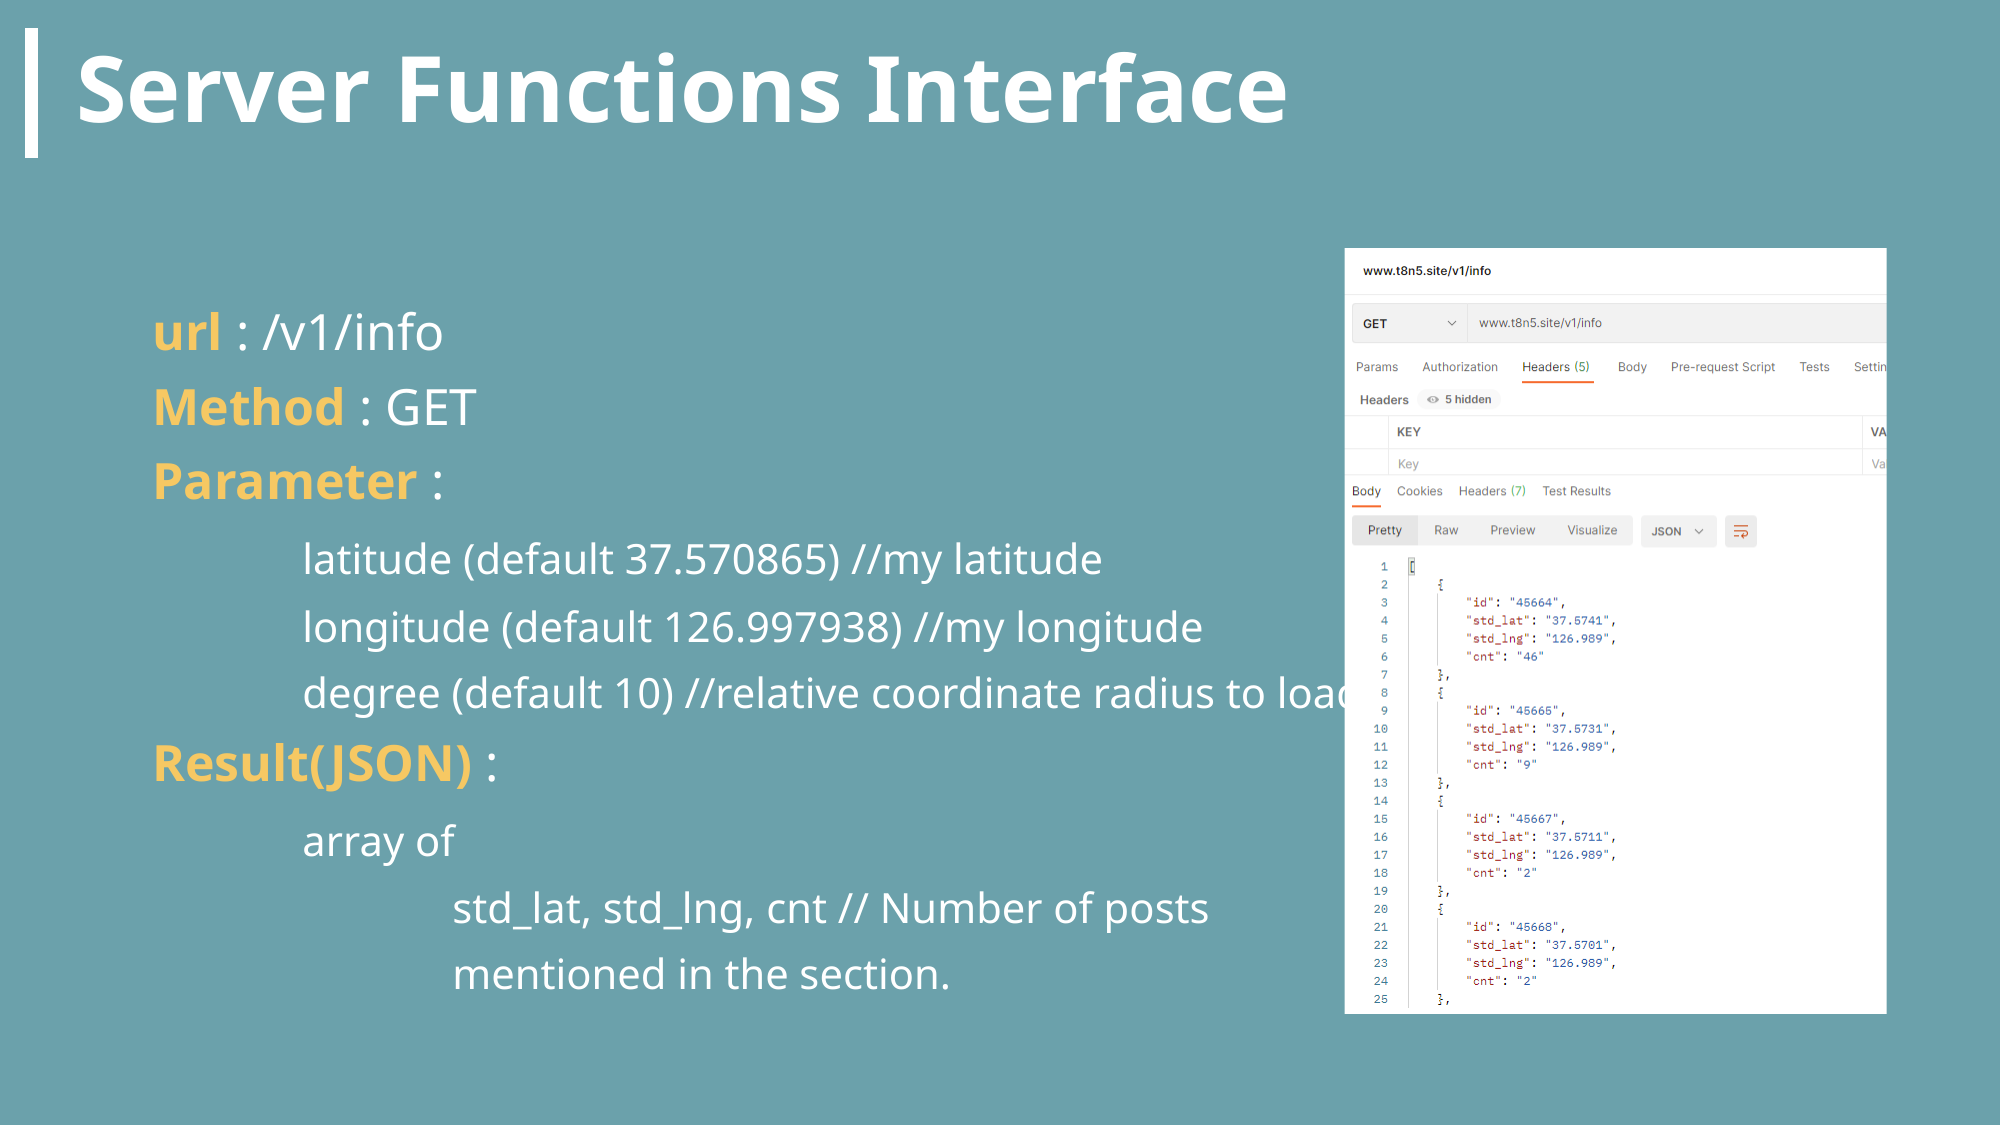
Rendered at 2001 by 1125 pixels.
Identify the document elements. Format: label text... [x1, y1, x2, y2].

list url : /v1/info Method : GET Parameter : latitude (default 37.570865) //my latitude longitude (default 126.997938) //my longitude degree (default 10) //relative coordinate radius to load Result(JSON) : array of std_lat, std_lng, cnt // Number of posts mentioned in the section. [137, 299, 1344, 1014]
picture [1344, 248, 1887, 1014]
title Server Functions Interface [61, 0, 1787, 202]
